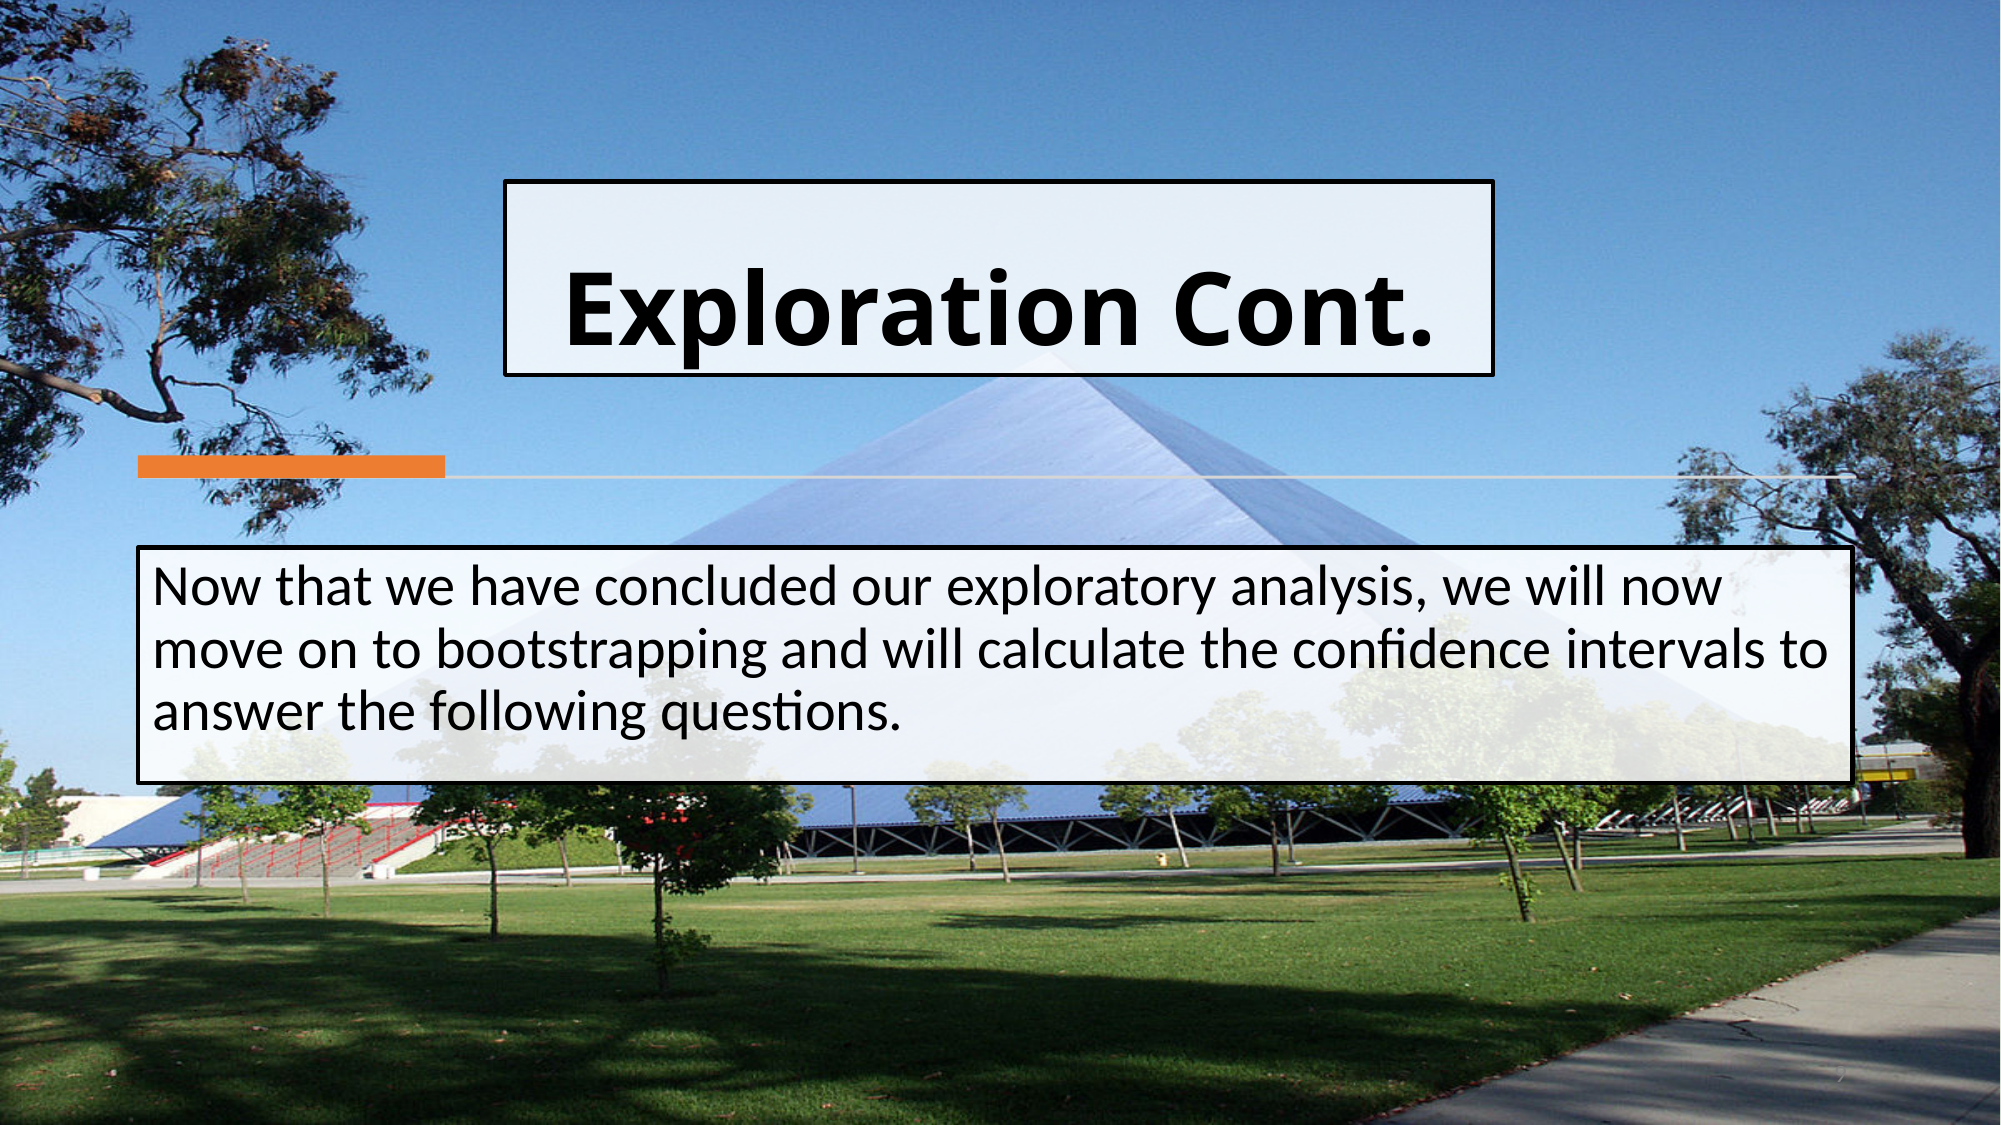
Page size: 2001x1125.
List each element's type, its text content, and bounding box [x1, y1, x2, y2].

text_box [137, 454, 446, 479]
list Now that we have concluded our exploratory analysis, we will now move on to bootstrapping and will calculate the confidence intervals to answer the following questions. [138, 547, 1853, 784]
slide_number 9 [1455, 1042, 1862, 1103]
title Exploration Cont. [505, 181, 1494, 375]
text_box [0, 0, 2000, 1125]
text_box [141, 475, 1857, 480]
